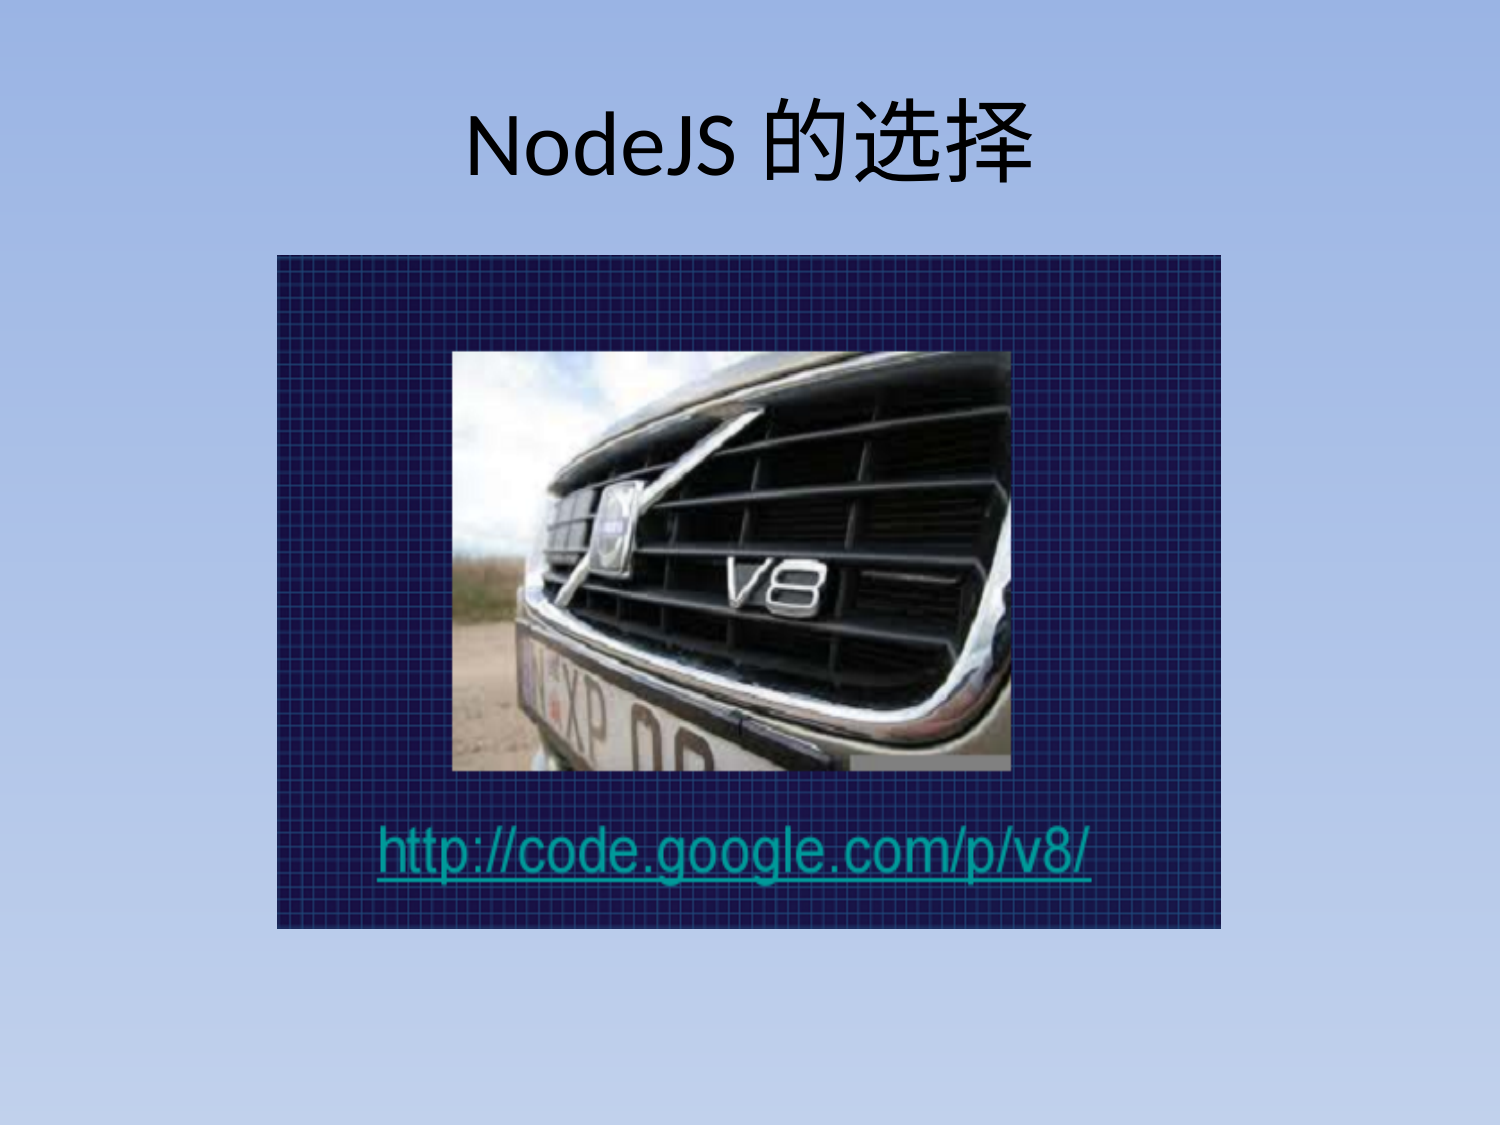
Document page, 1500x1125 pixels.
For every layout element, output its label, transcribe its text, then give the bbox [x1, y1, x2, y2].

title NodeJS的选择 [75, 45, 1425, 233]
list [277, 255, 1221, 929]
